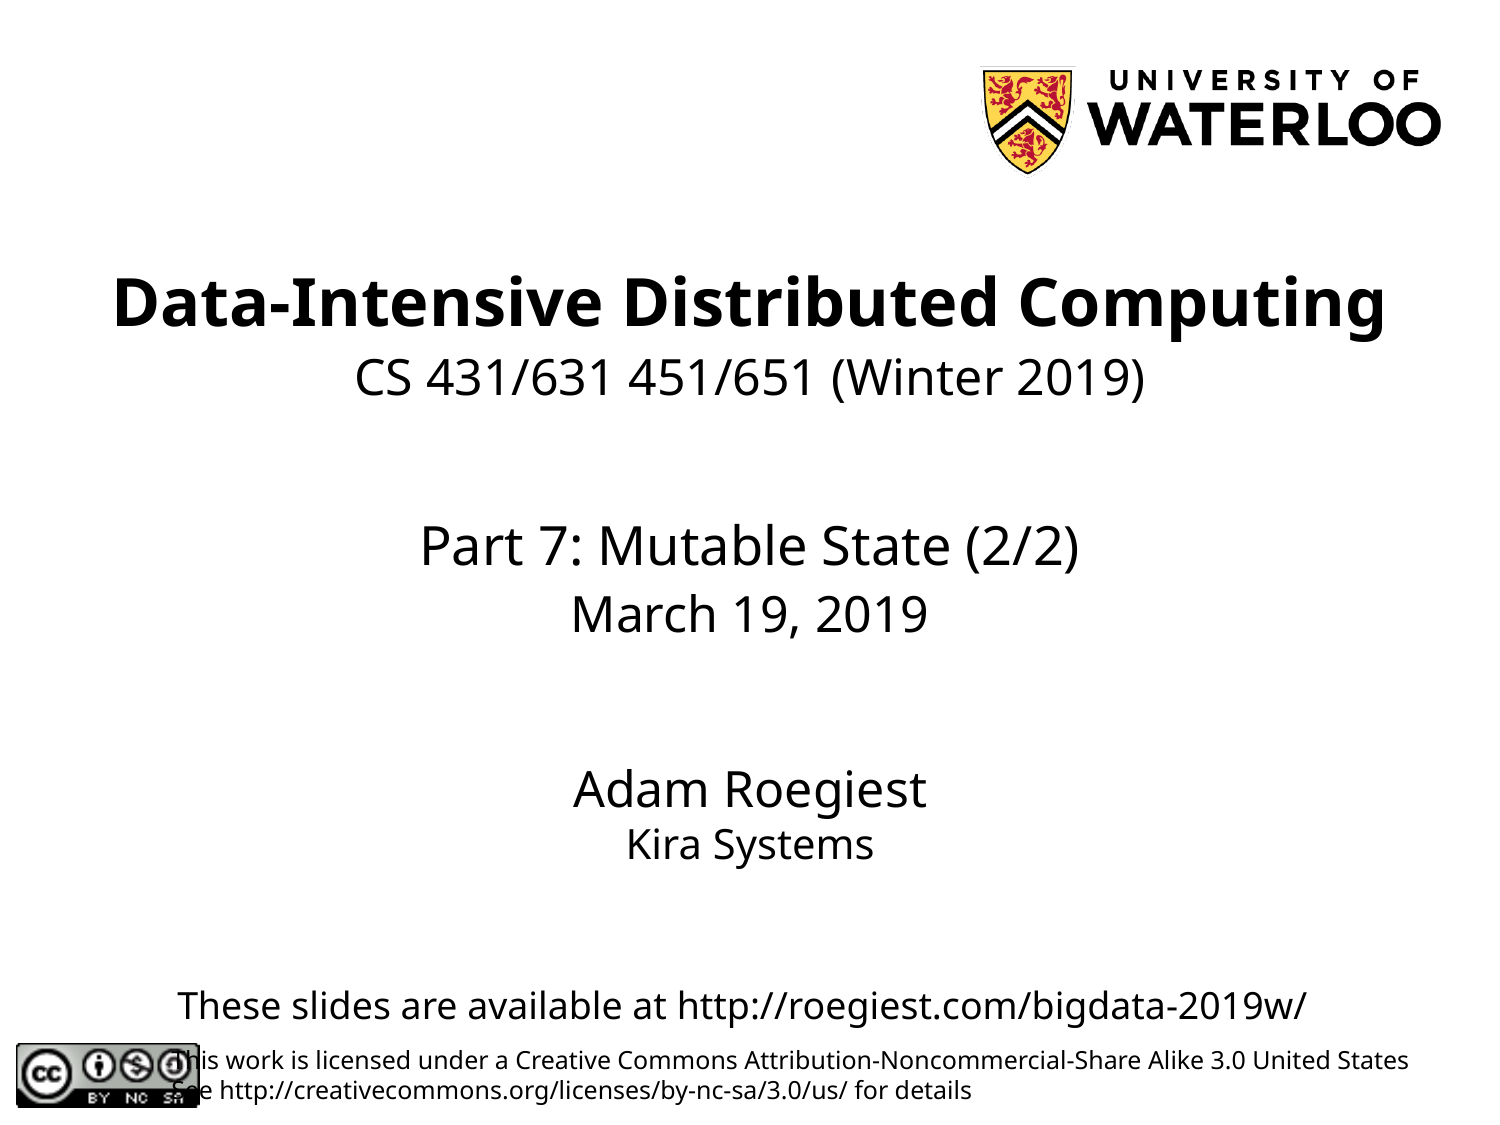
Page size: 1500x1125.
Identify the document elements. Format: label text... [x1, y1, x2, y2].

text_box This work is licensed under a Creative Commons Attribution-Noncommercial-Share Alike 3.0 United States See http://creativecommons.org/licenses/by-nc-sa/3.0/us/ for details [156, 1037, 1426, 1113]
text_box Part 7: Mutable State (2/2) [12, 487, 1488, 549]
text_box These slides are available at http://roegiest.com/bigdata-2019w/ [162, 974, 1323, 1035]
text_box CS 431/631 451/651 (Winter 2019) [0, 337, 1500, 413]
picture [16, 1042, 201, 1108]
text_box Adam Roegiest Kira Systems [12, 750, 1488, 875]
text_box March 19, 2019 [12, 549, 1488, 675]
text_box Data-Intensive Distributed Computing [12, 224, 1488, 337]
picture [972, 62, 1451, 181]
